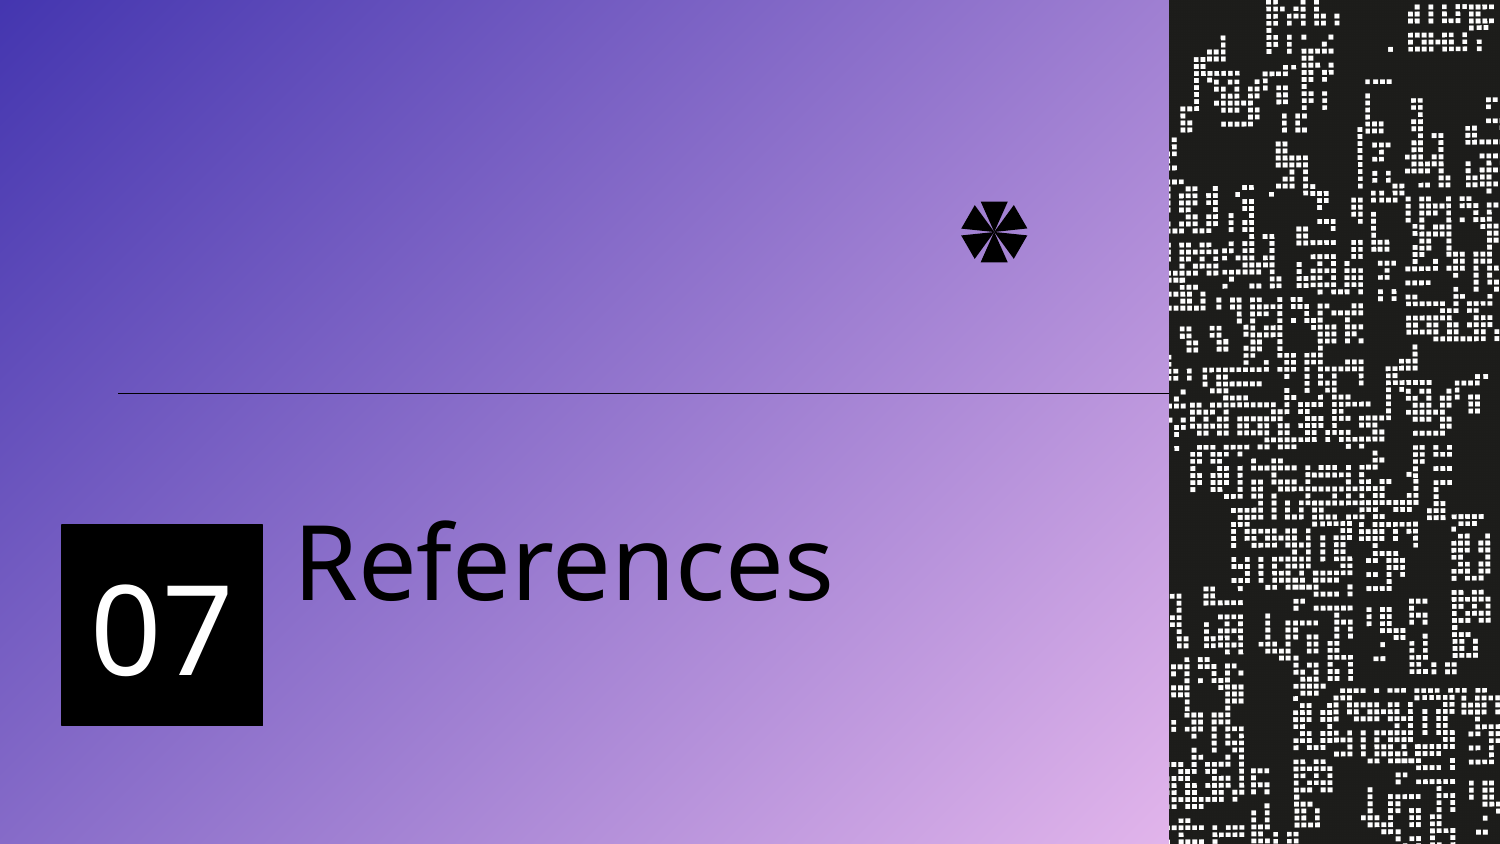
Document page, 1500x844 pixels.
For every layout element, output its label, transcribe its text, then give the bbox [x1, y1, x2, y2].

picture [1169, 0, 1500, 844]
title References [278, 481, 1083, 756]
title 07 [61, 524, 263, 726]
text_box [965, 201, 1023, 263]
